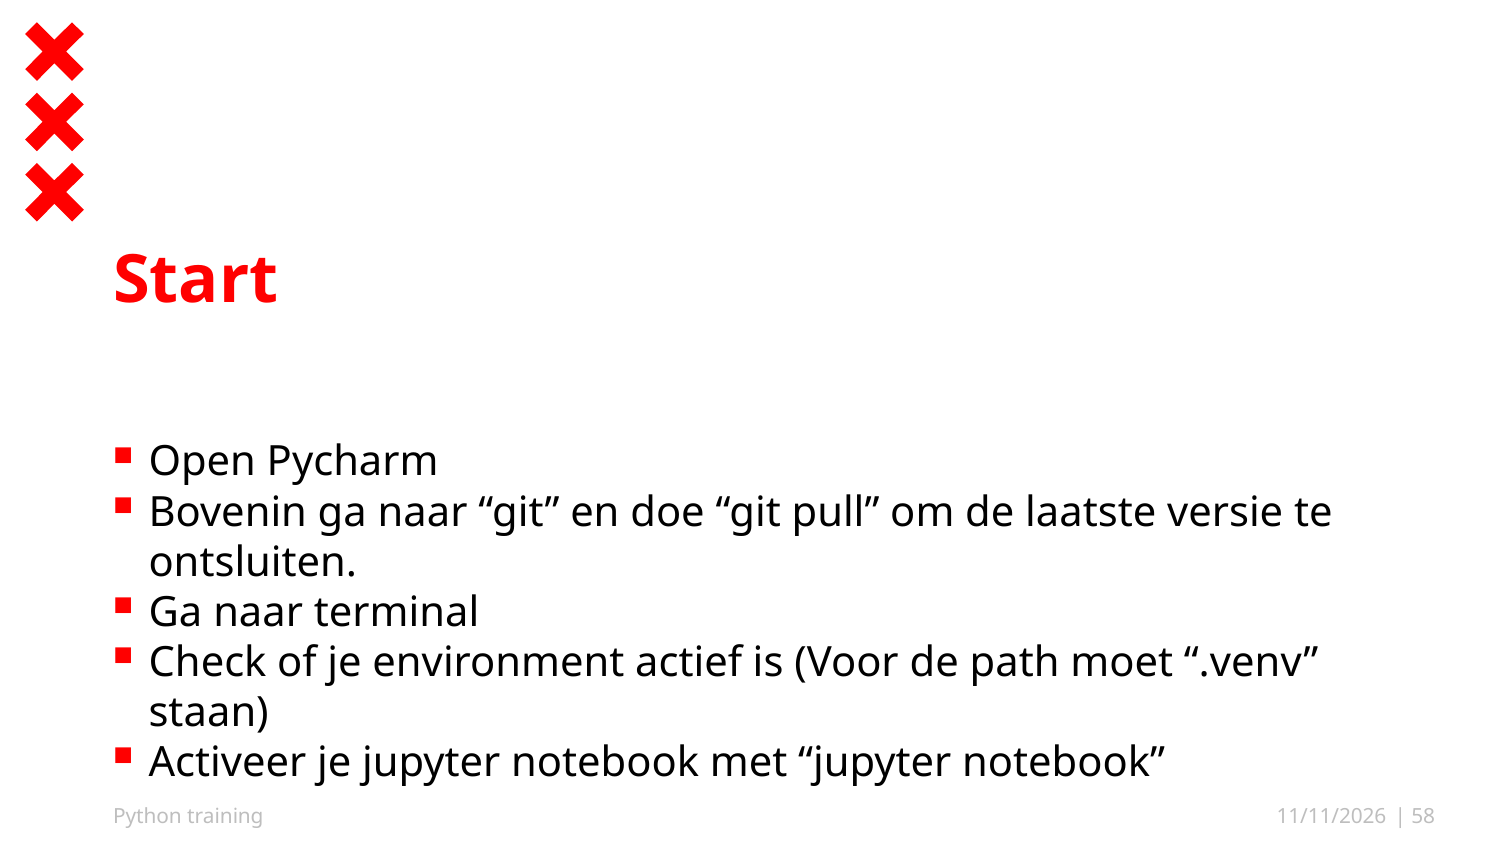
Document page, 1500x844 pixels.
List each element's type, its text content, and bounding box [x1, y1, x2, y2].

list Open Pycharm Bovenin ga naar “git” en doe “git pull” om de laatste versie te ontsluiten. Ga naar terminal Check of je environment actief is (Voor de path moet “.venv” staan) Activeer je jupyter notebook met “jupyter notebook” [113, 434, 1442, 778]
slide_number | 58 [1394, 802, 1442, 833]
title Start [113, 235, 1442, 396]
footer Python training [113, 802, 1129, 833]
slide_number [1262, 802, 1387, 833]
